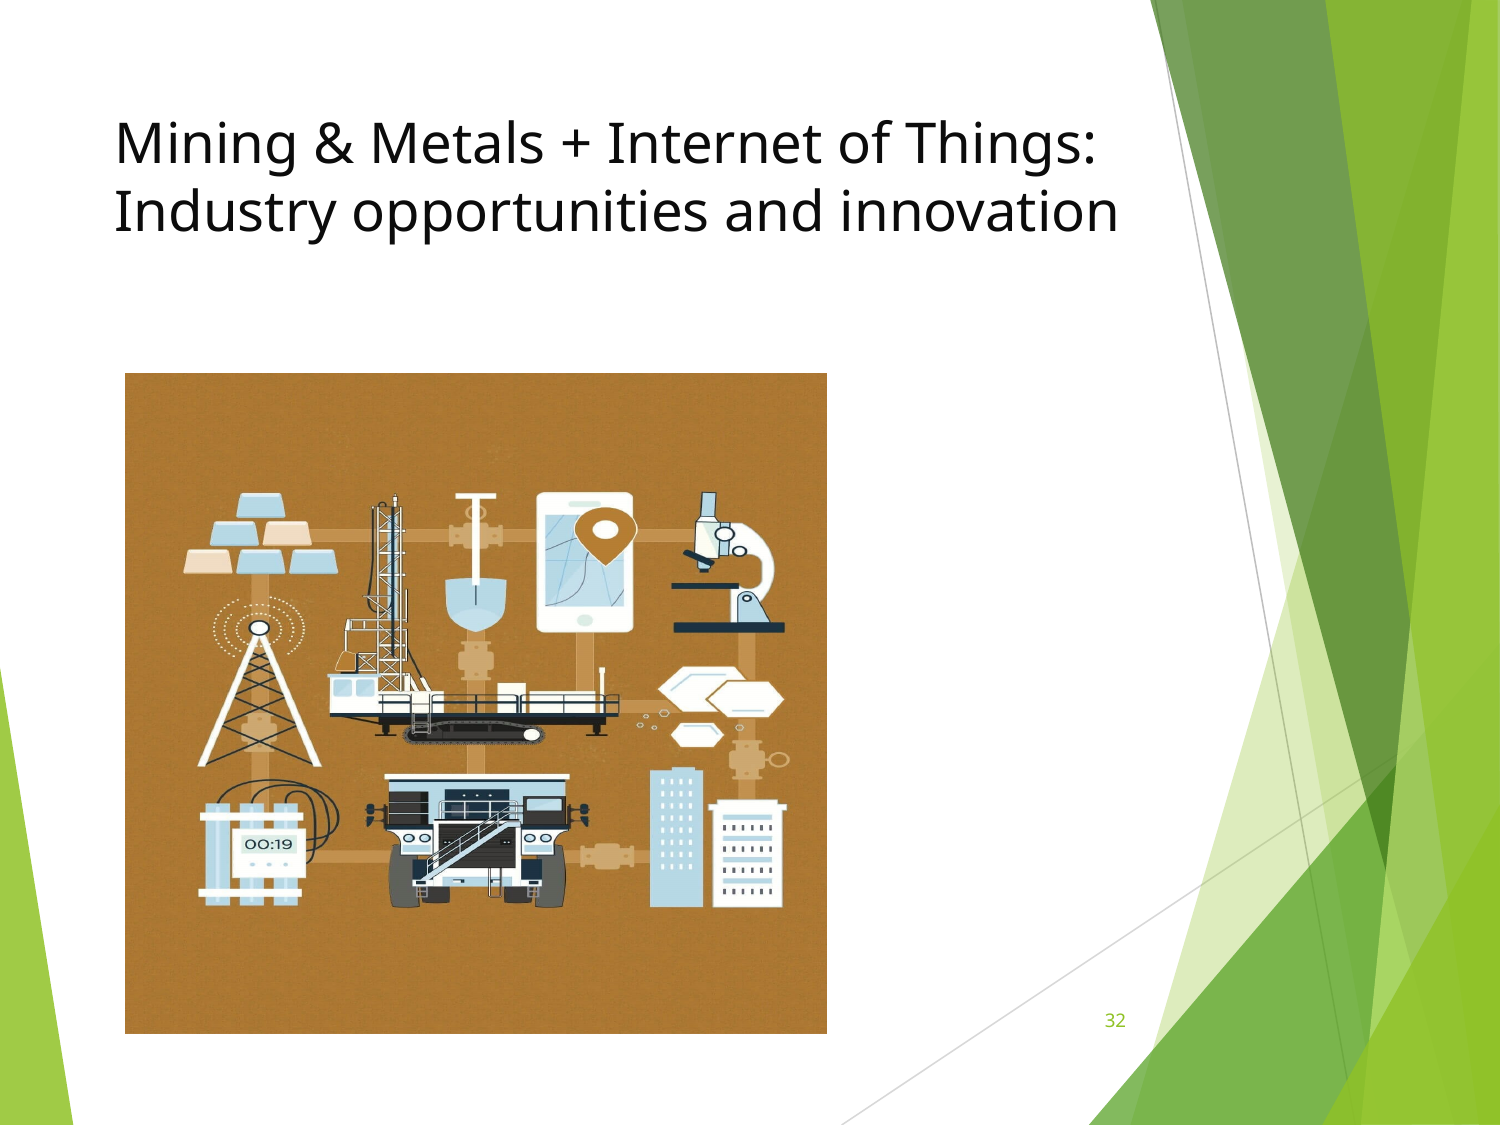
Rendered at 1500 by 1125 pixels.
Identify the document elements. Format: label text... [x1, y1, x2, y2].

title Mining & Metals + Internet of Things: Industry opportunities and innovation [99, 99, 1142, 317]
slide_number ‹#› [1057, 991, 1142, 1051]
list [125, 373, 828, 1034]
